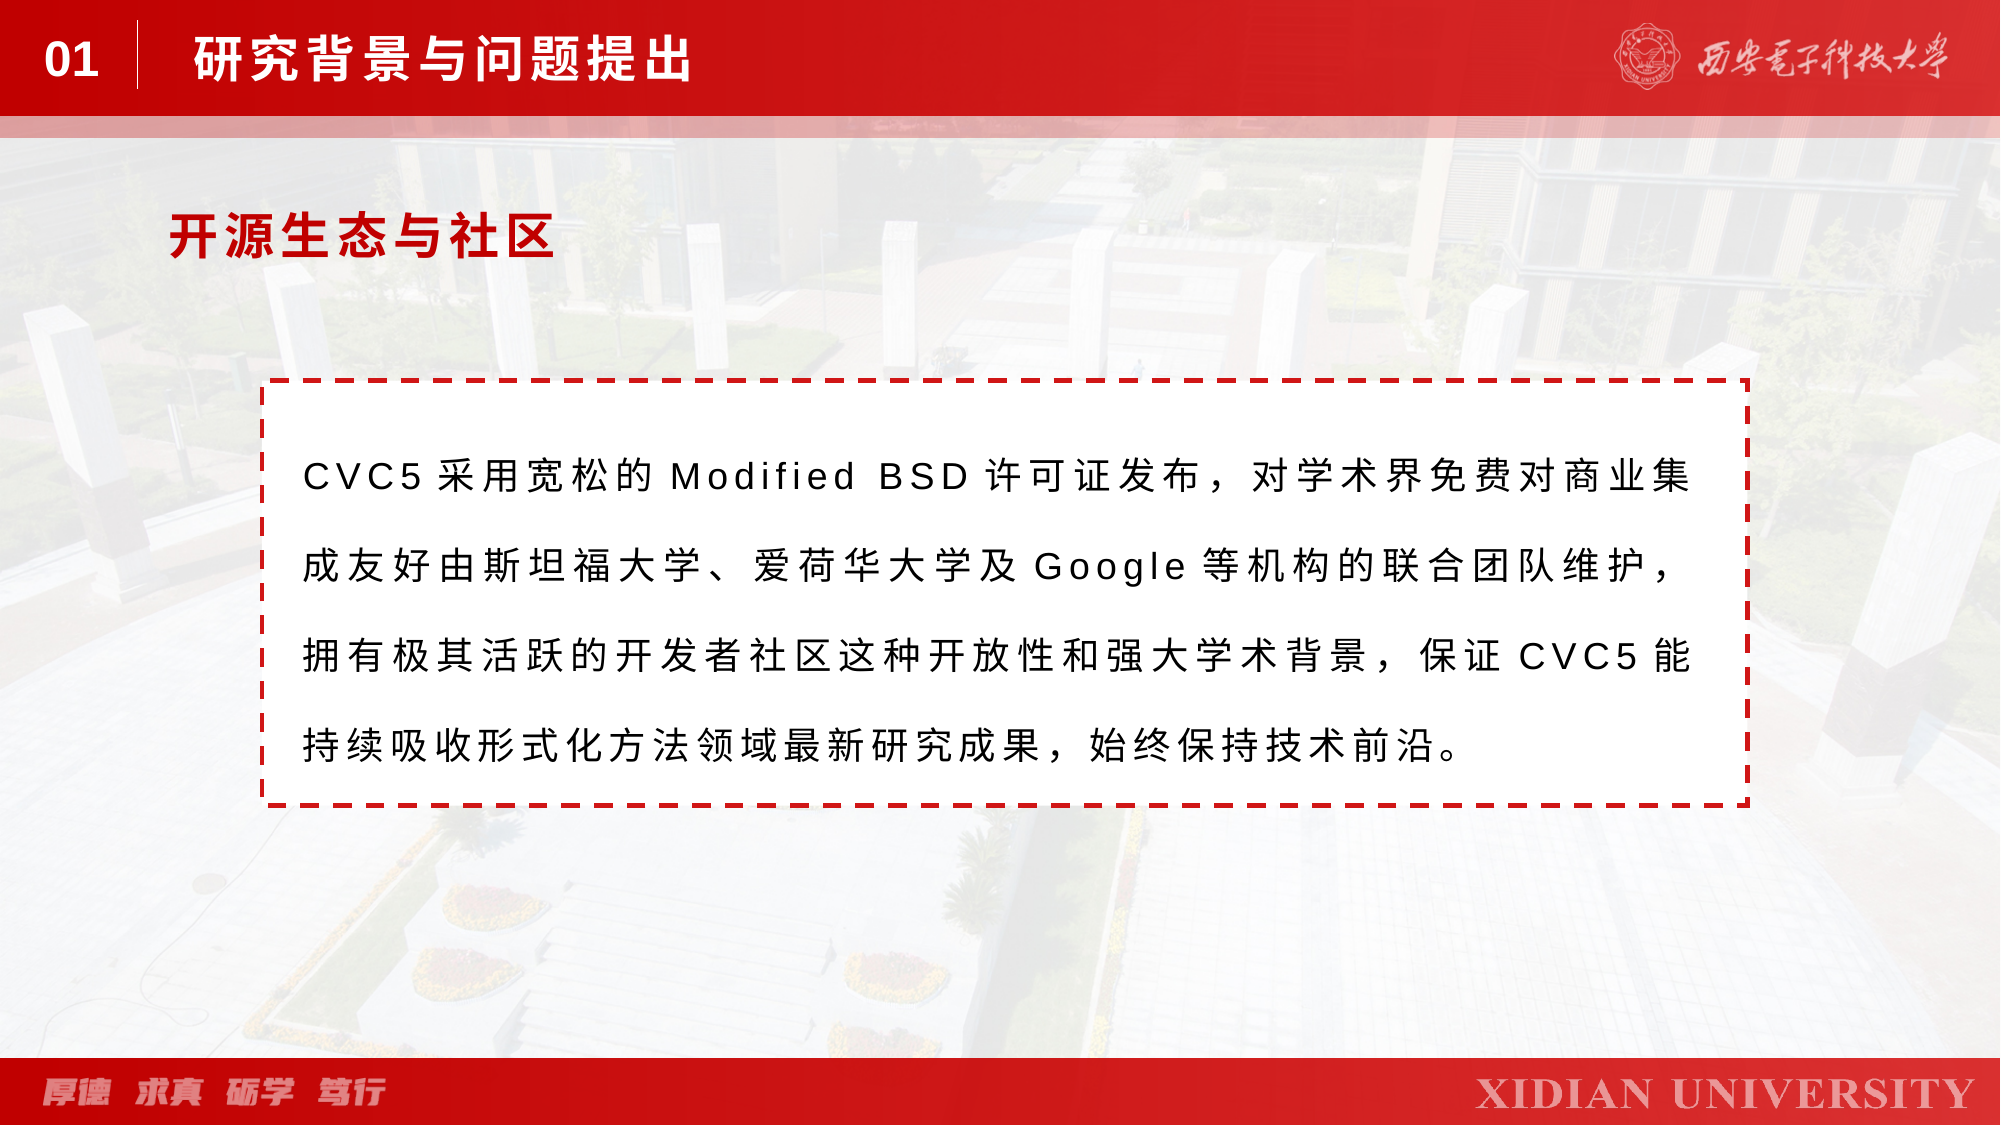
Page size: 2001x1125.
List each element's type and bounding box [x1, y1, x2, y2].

text_box [21, 22, 1975, 1125]
text_box [0, 0, 2000, 1125]
